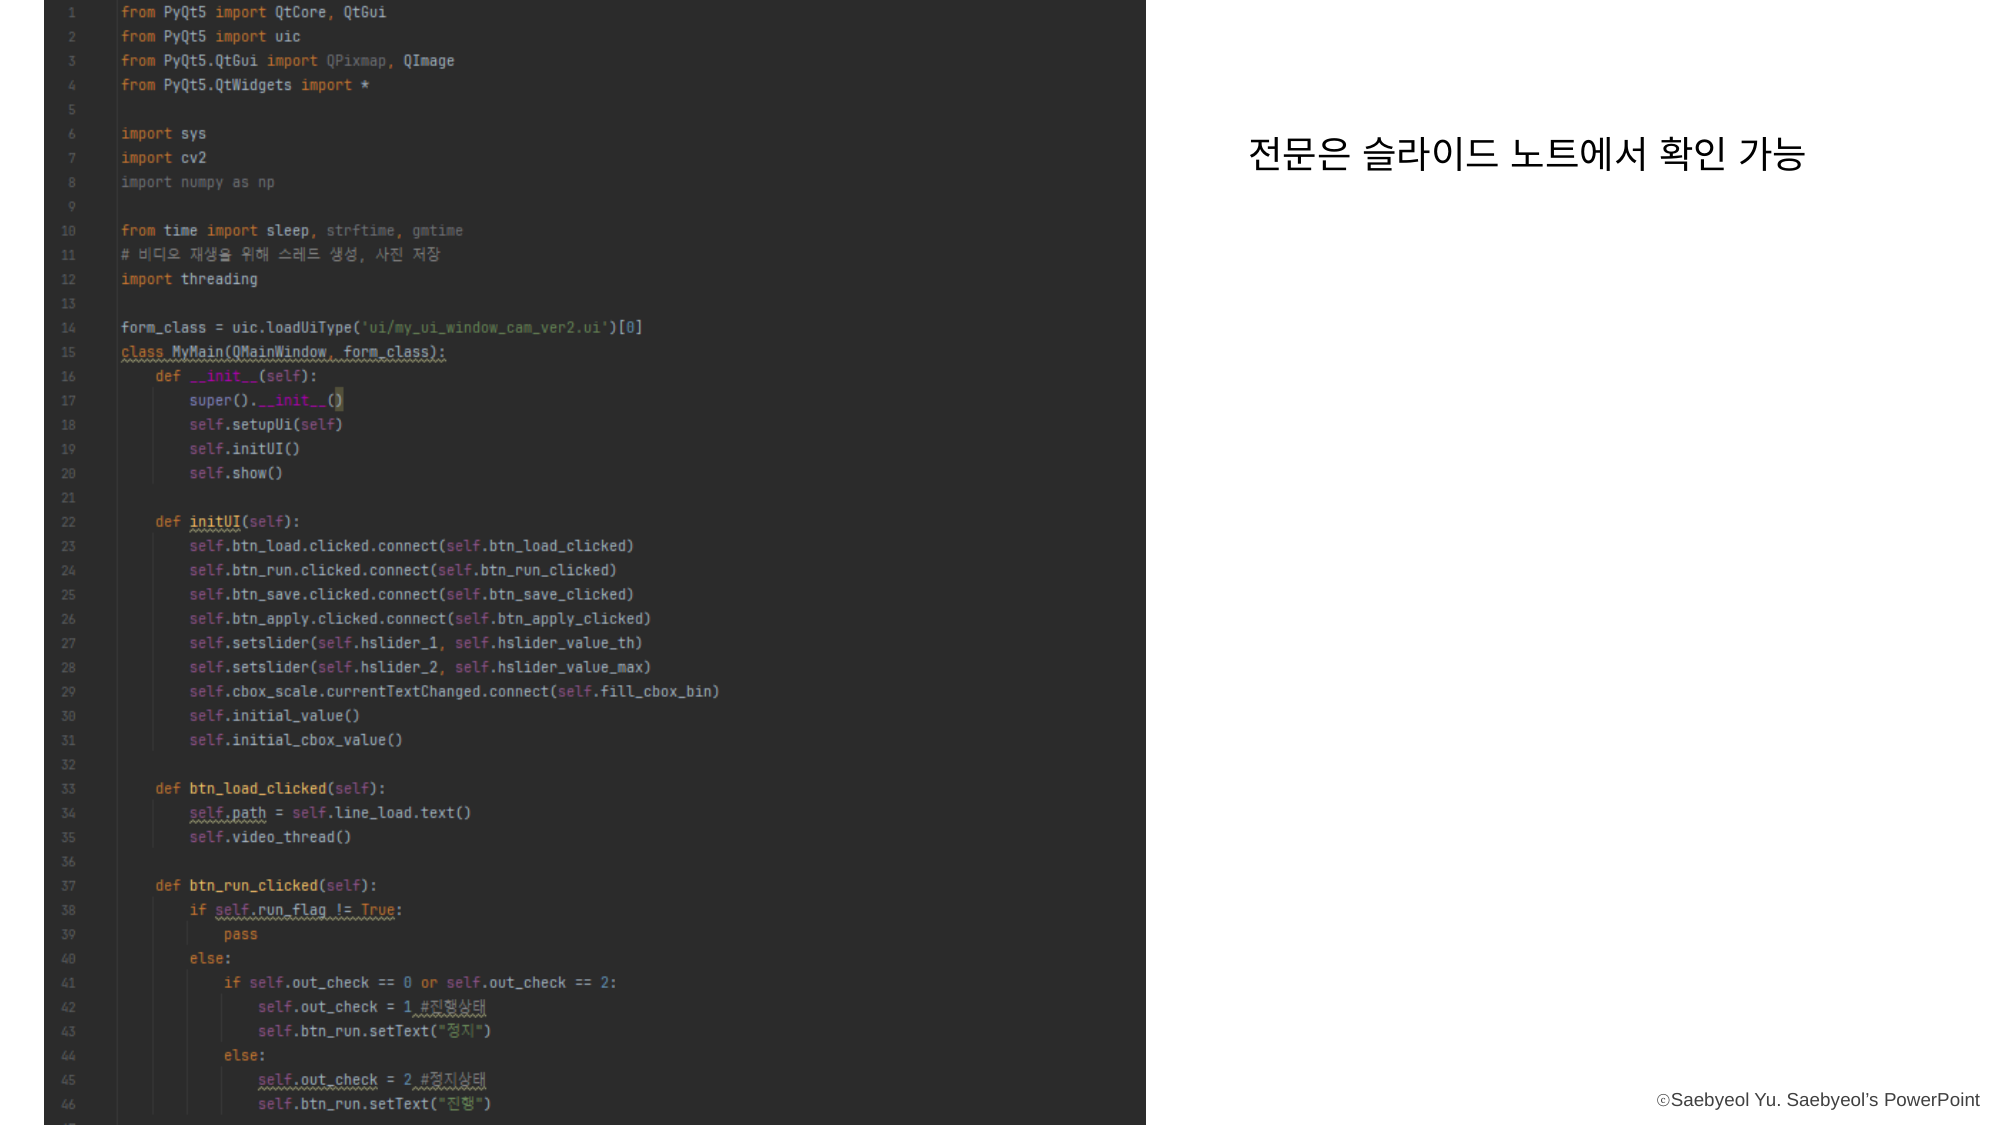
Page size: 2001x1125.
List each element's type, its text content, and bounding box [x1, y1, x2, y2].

picture [44, 0, 1146, 1125]
text_box 전문은 슬라이드 노트에서 확인 가능 [1233, 123, 1891, 184]
